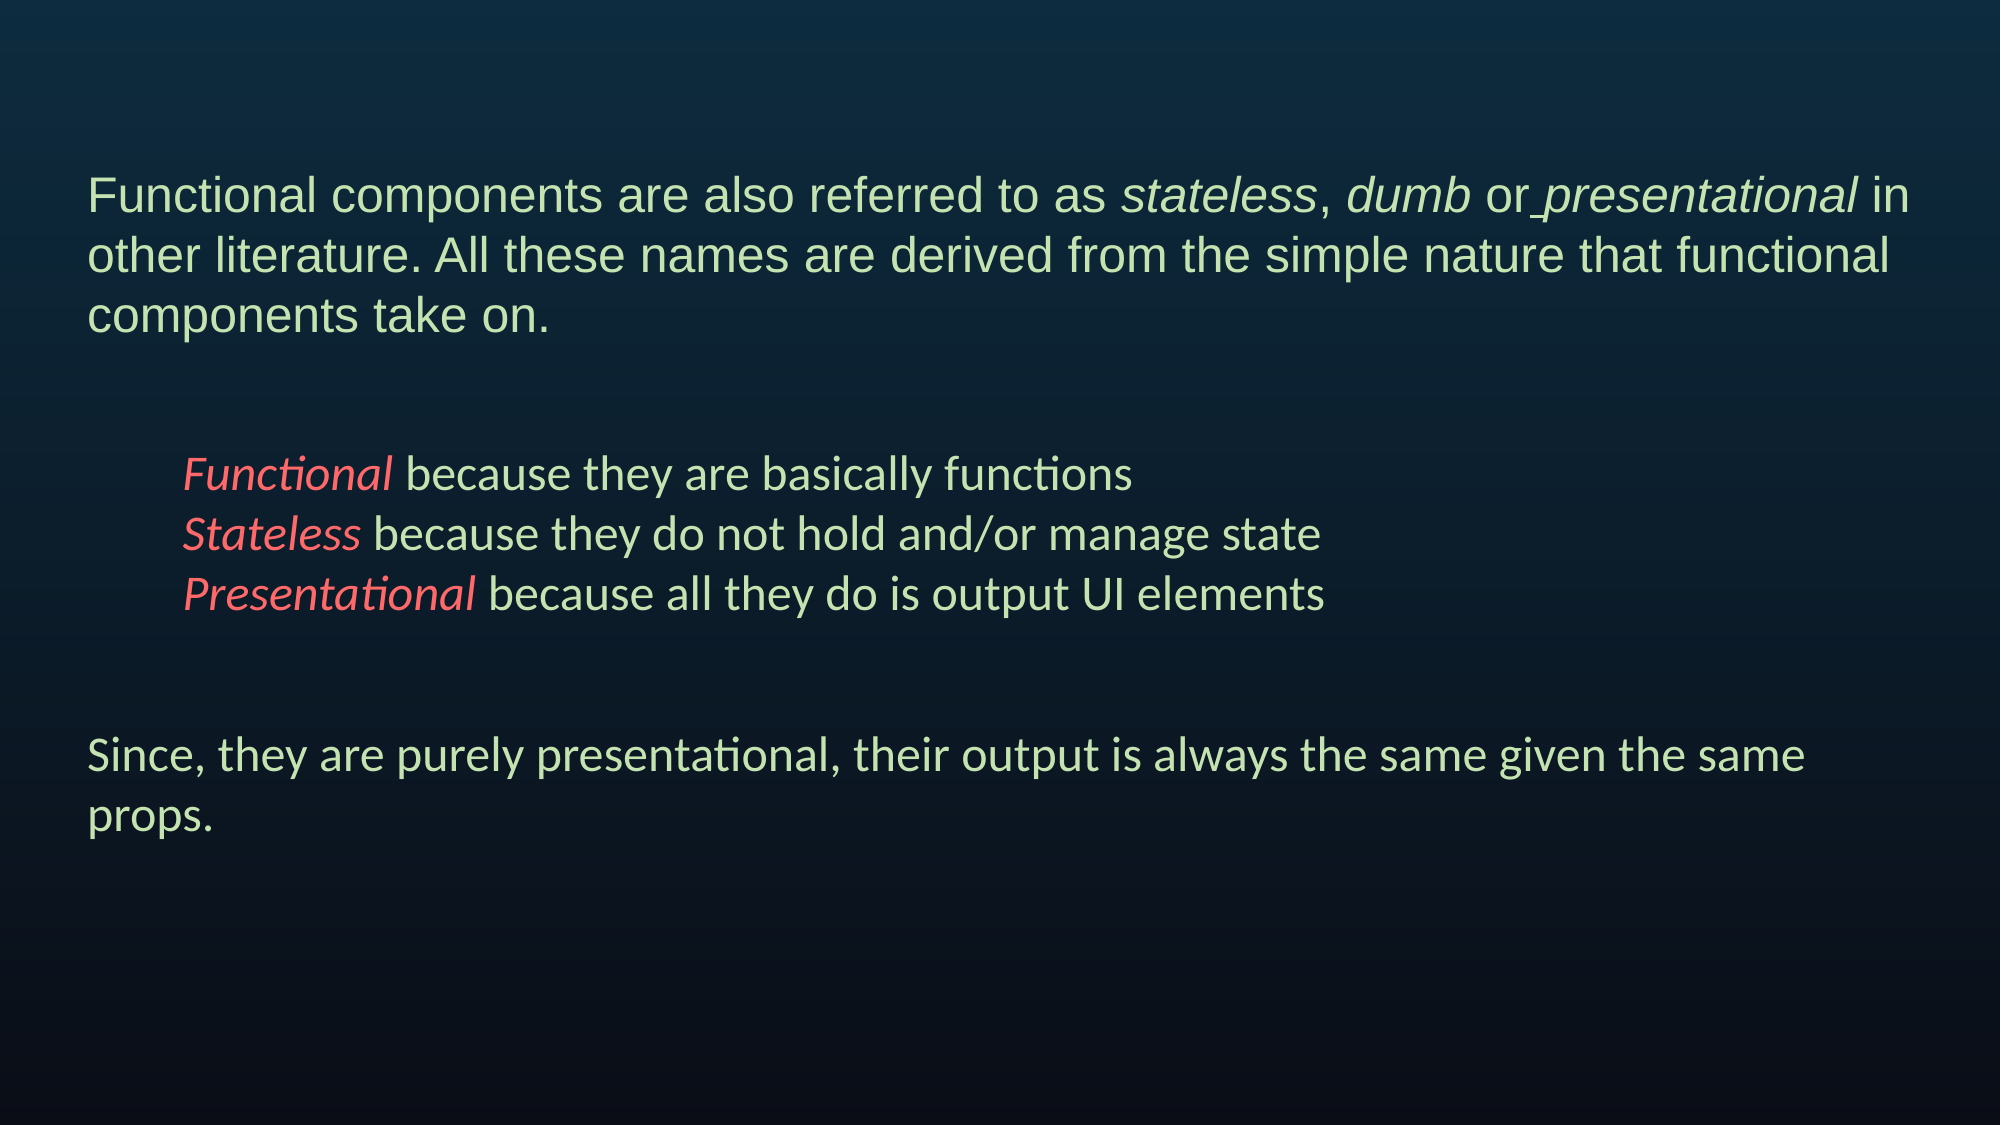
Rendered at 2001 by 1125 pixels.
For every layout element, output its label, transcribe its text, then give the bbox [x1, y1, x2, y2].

text_box Functional because they are basically functions Stateless because they do not hold and/or manage state Presentational because all they do is output UI elements [167, 433, 1584, 628]
text_box Functional components are also referred to as stateless, dumb or presentational in other literature. All these names are derived from the simple nature that functional components take on. [87, 162, 1913, 385]
text_box Since, they are purely presentational, their output is always the same given the same props. [87, 721, 1913, 902]
